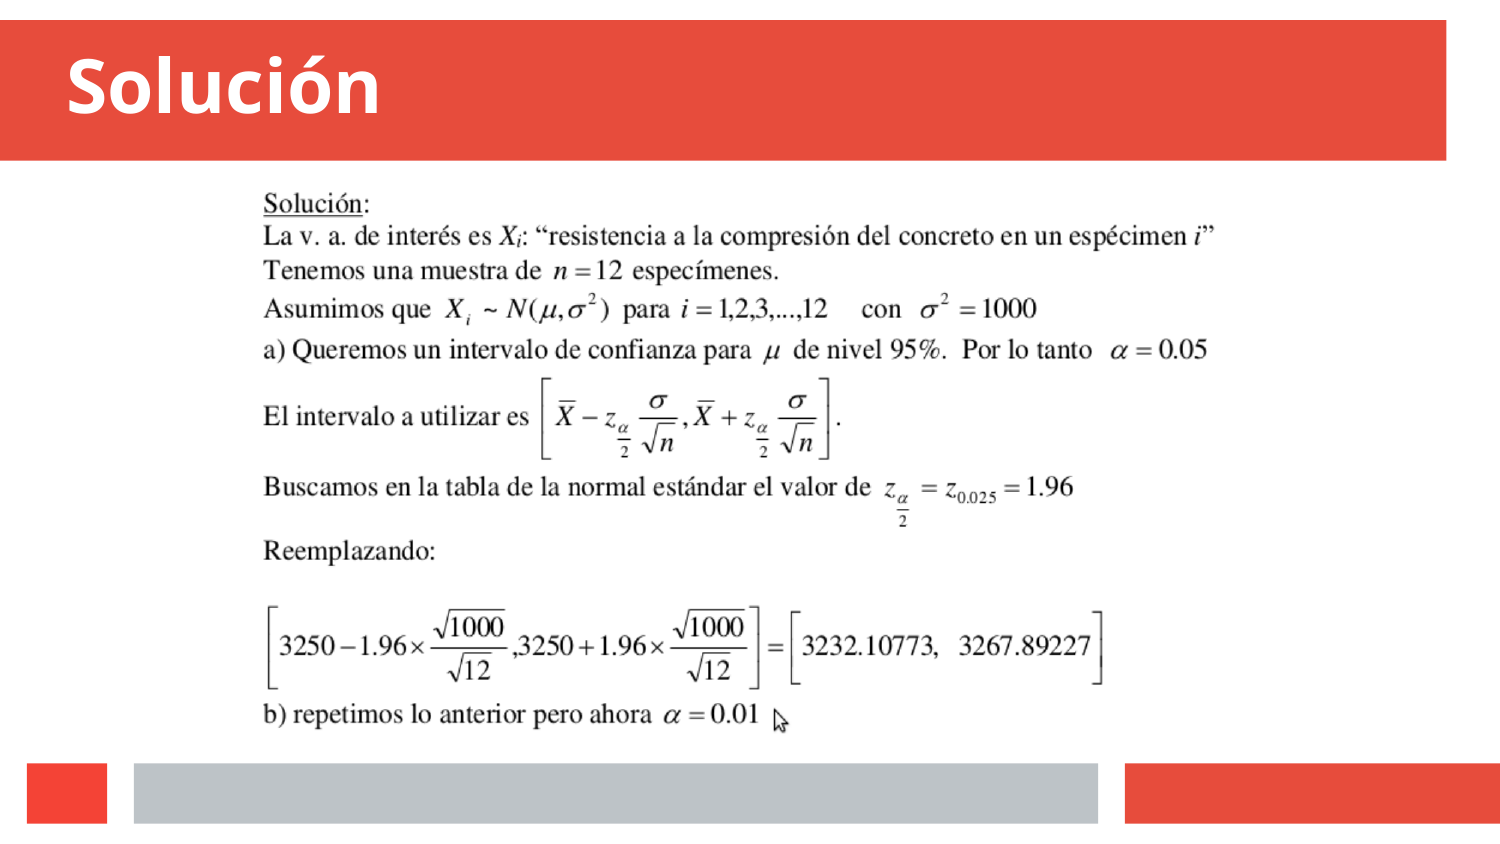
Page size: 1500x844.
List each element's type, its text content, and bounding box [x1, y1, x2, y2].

picture [233, 174, 1267, 747]
title Solución [53, 40, 1447, 141]
